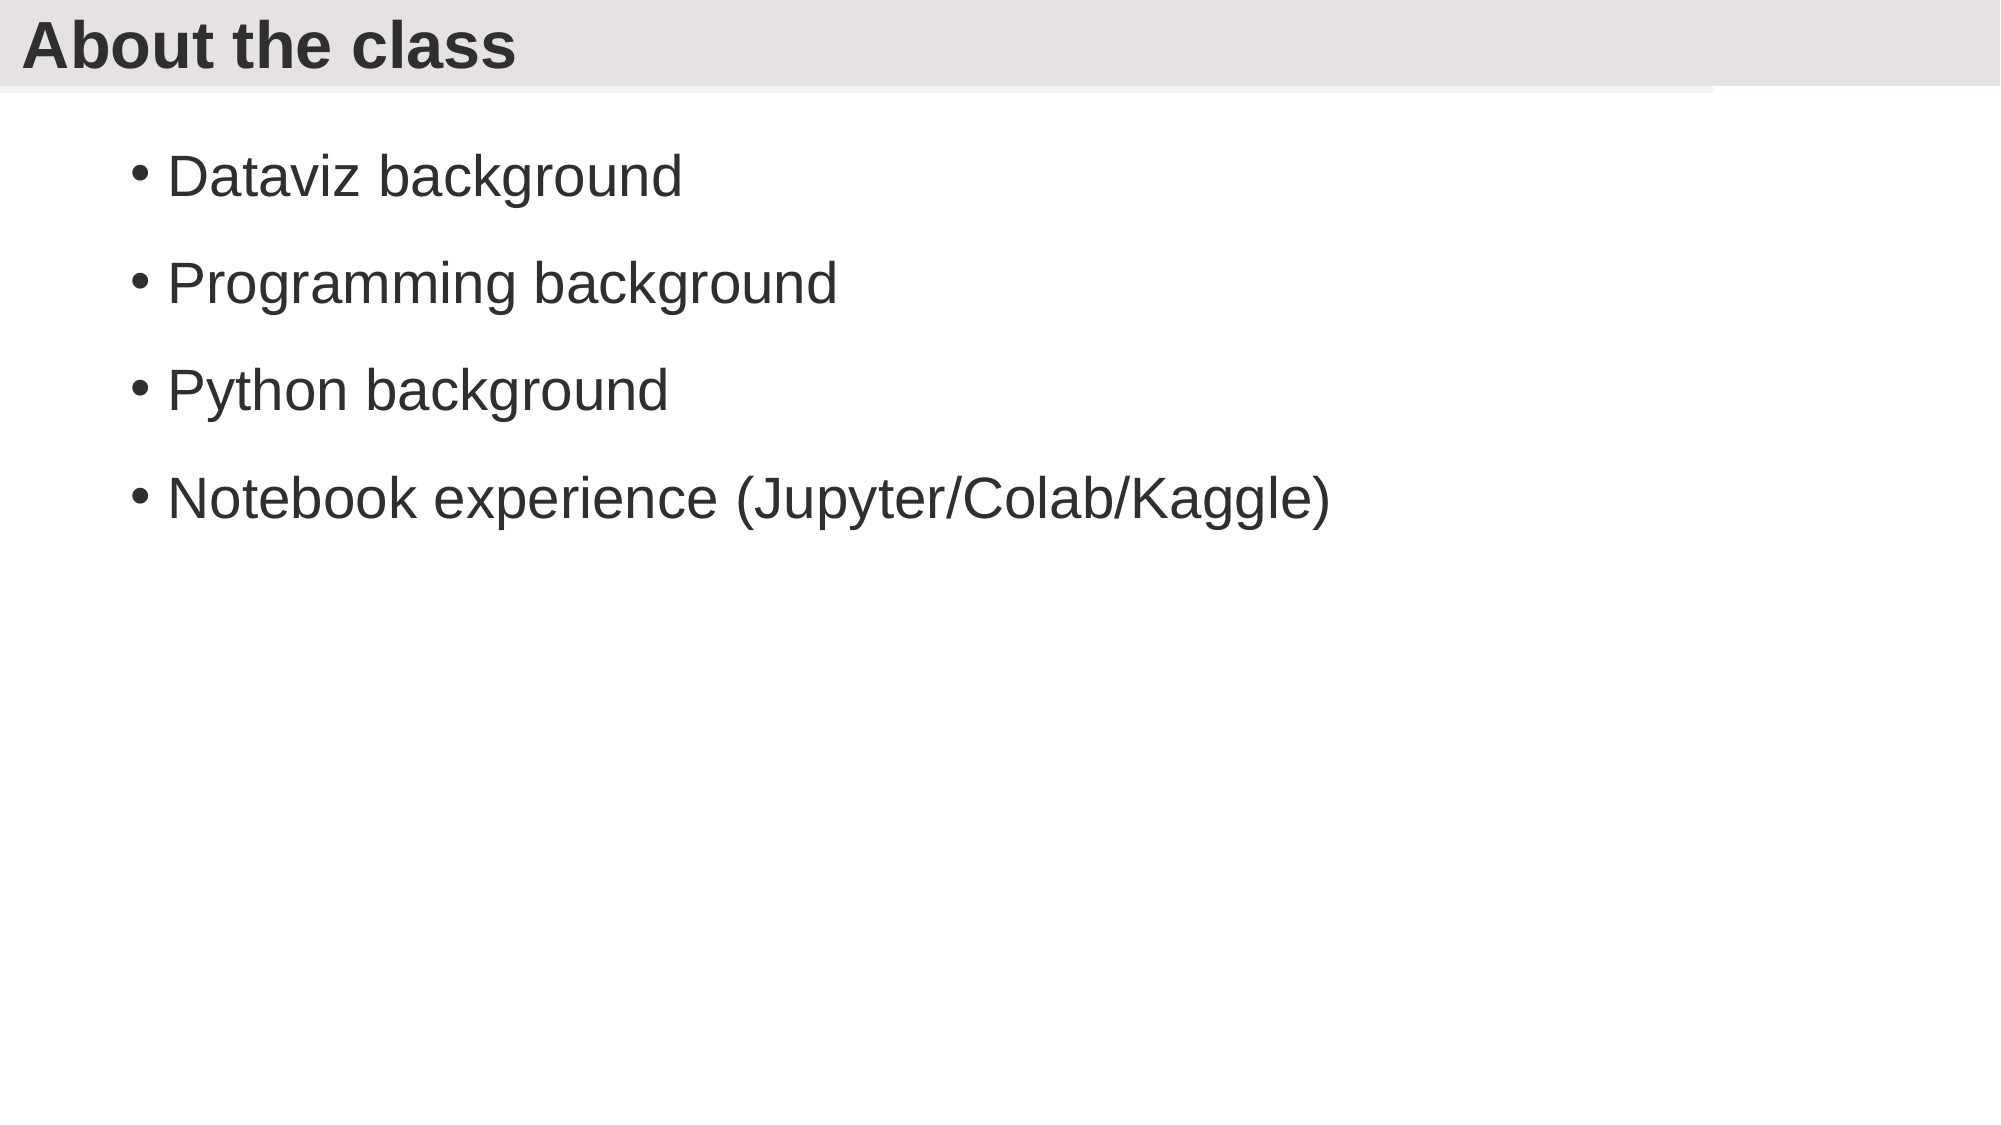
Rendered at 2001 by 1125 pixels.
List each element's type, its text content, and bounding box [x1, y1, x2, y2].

title About the class [0, 0, 2000, 86]
list Dataviz background Programming background Python background Notebook experience (Jupyter/Colab/Kaggle) [115, 130, 1885, 996]
